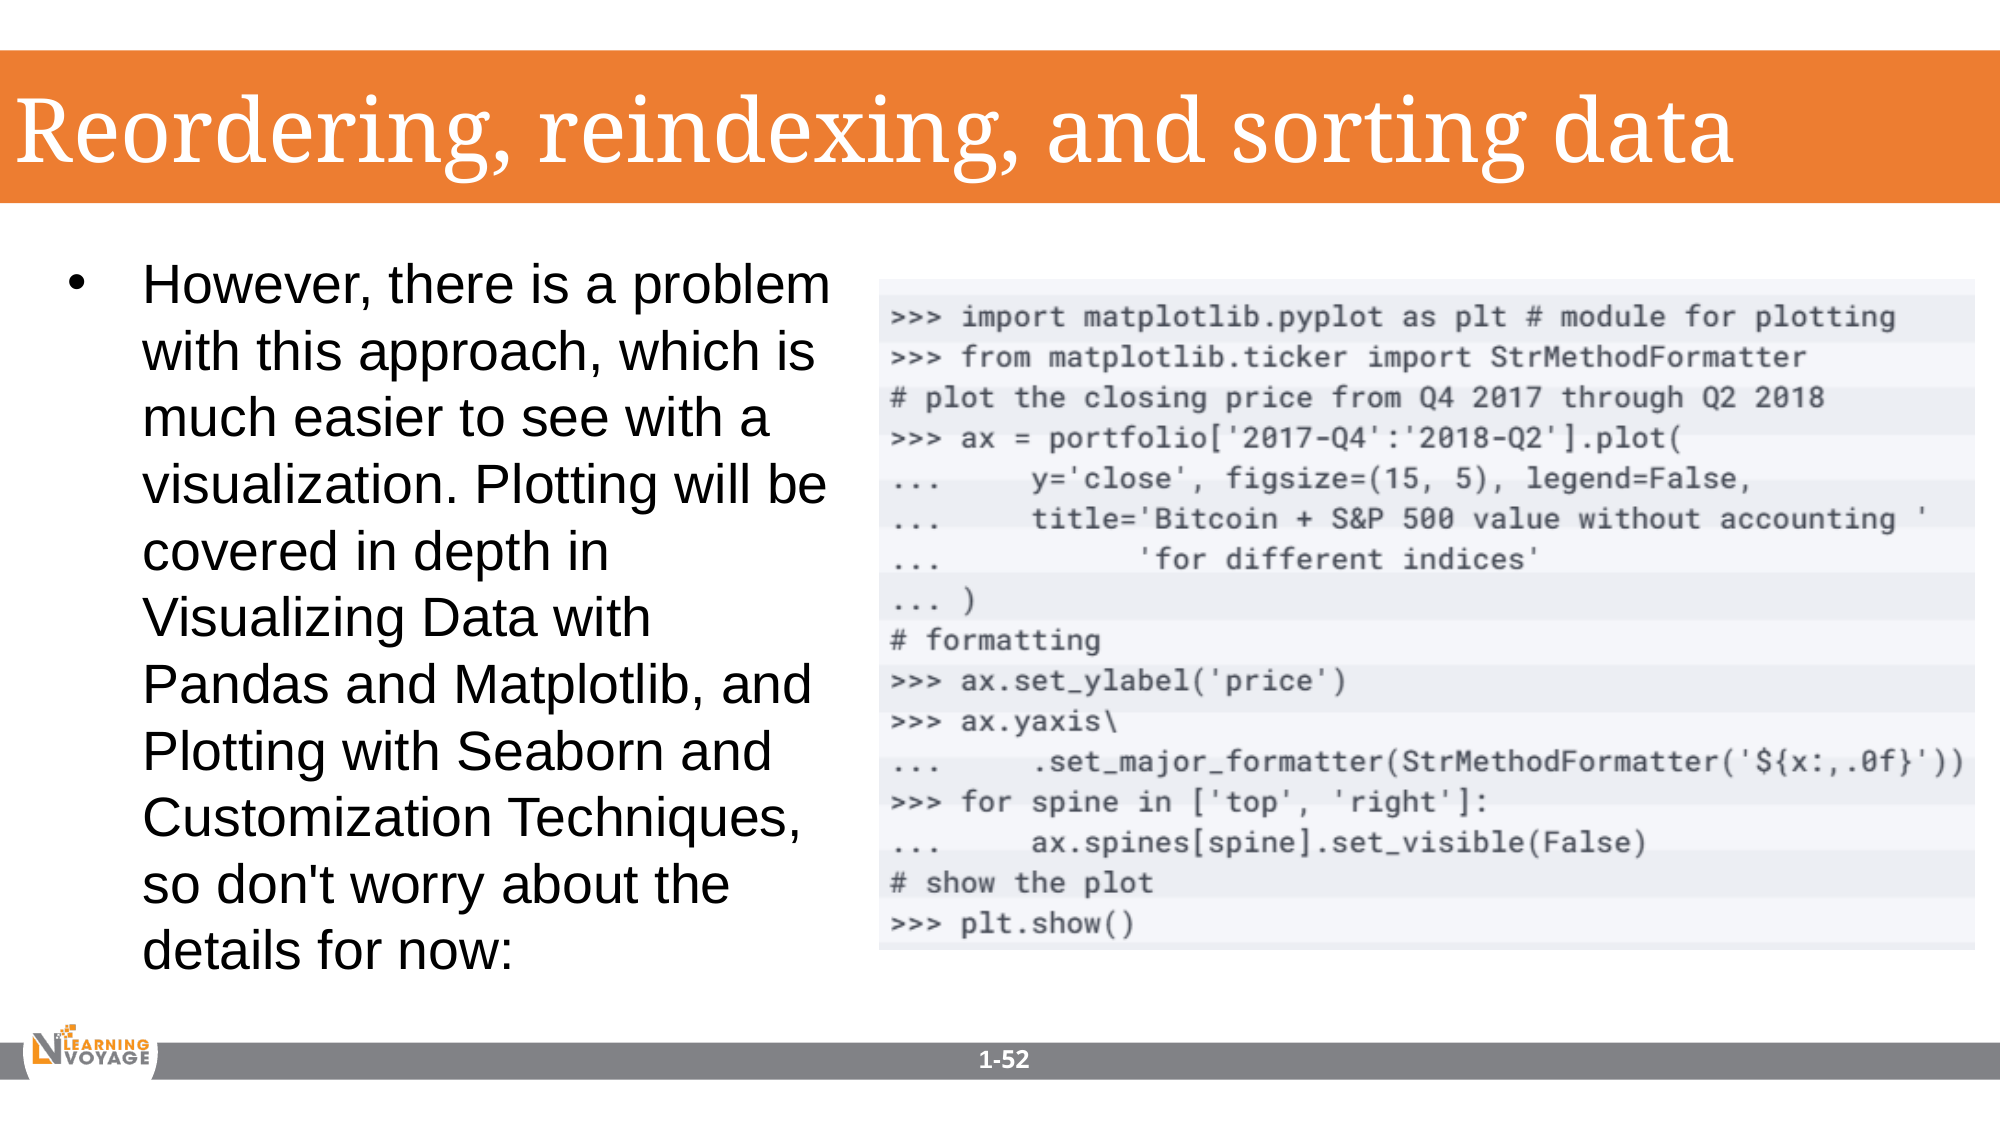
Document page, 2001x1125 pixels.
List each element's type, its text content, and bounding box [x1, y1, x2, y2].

slide_number 1-52 [923, 1026, 1045, 1095]
picture [0, 942, 192, 1125]
picture [879, 279, 1975, 950]
text_box Reordering, reindexing, and sorting data [0, 49, 2000, 204]
text_box However, there is a problem with this approach, which is much easier to see with a visualization. Plotting will be covered in depth in Visualizing Data with Pandas and Matplotlib, and Plotting with Seaborn and Customization Techniques, so don't worry about the details for now: [67, 245, 847, 981]
